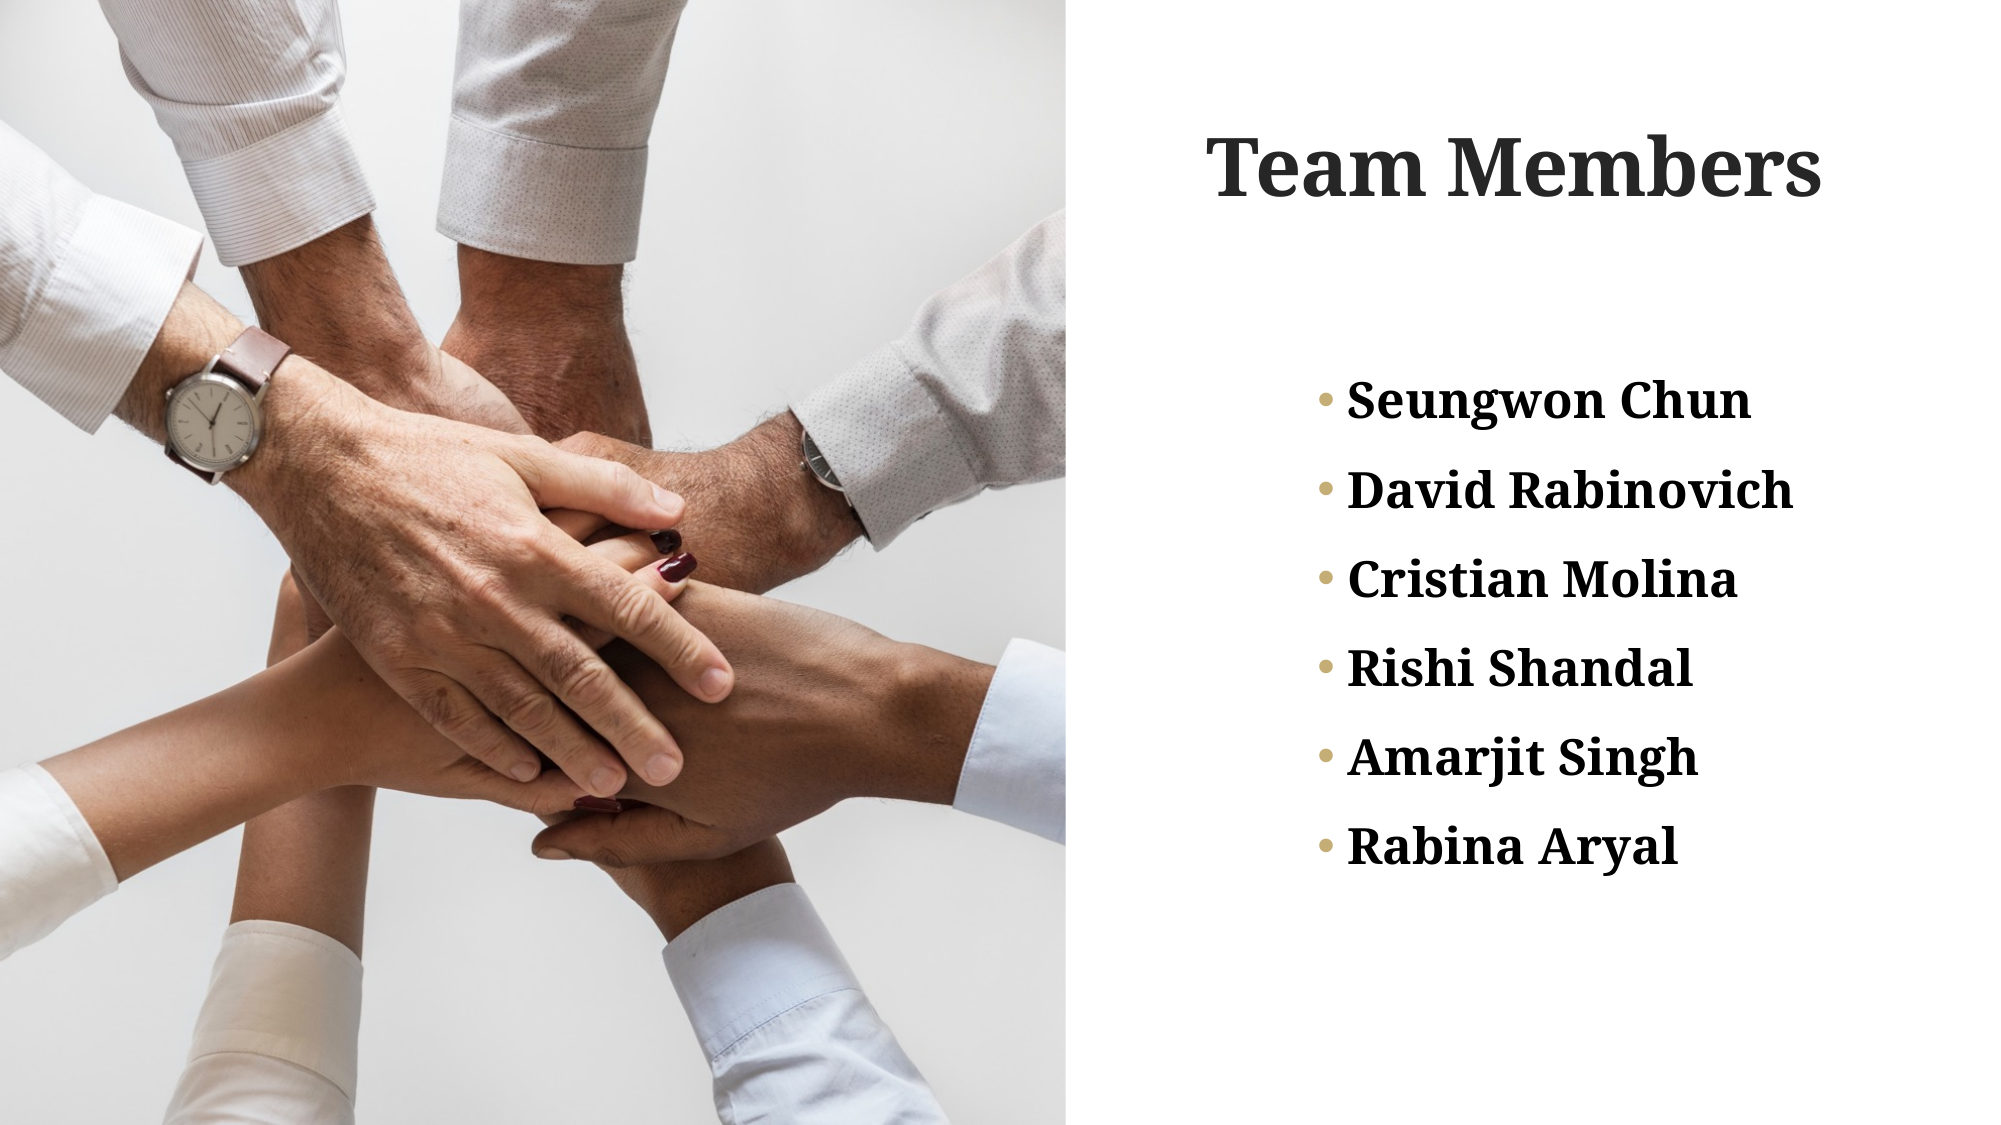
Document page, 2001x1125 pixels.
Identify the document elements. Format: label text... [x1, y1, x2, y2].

list Seungwon Chun David Rabinovich Cristian Molina Rishi Shandal Amarjit Singh Rabina Aryal [1317, 361, 2000, 979]
picture [0, 0, 1067, 1125]
title Team Members [1191, 34, 1874, 222]
